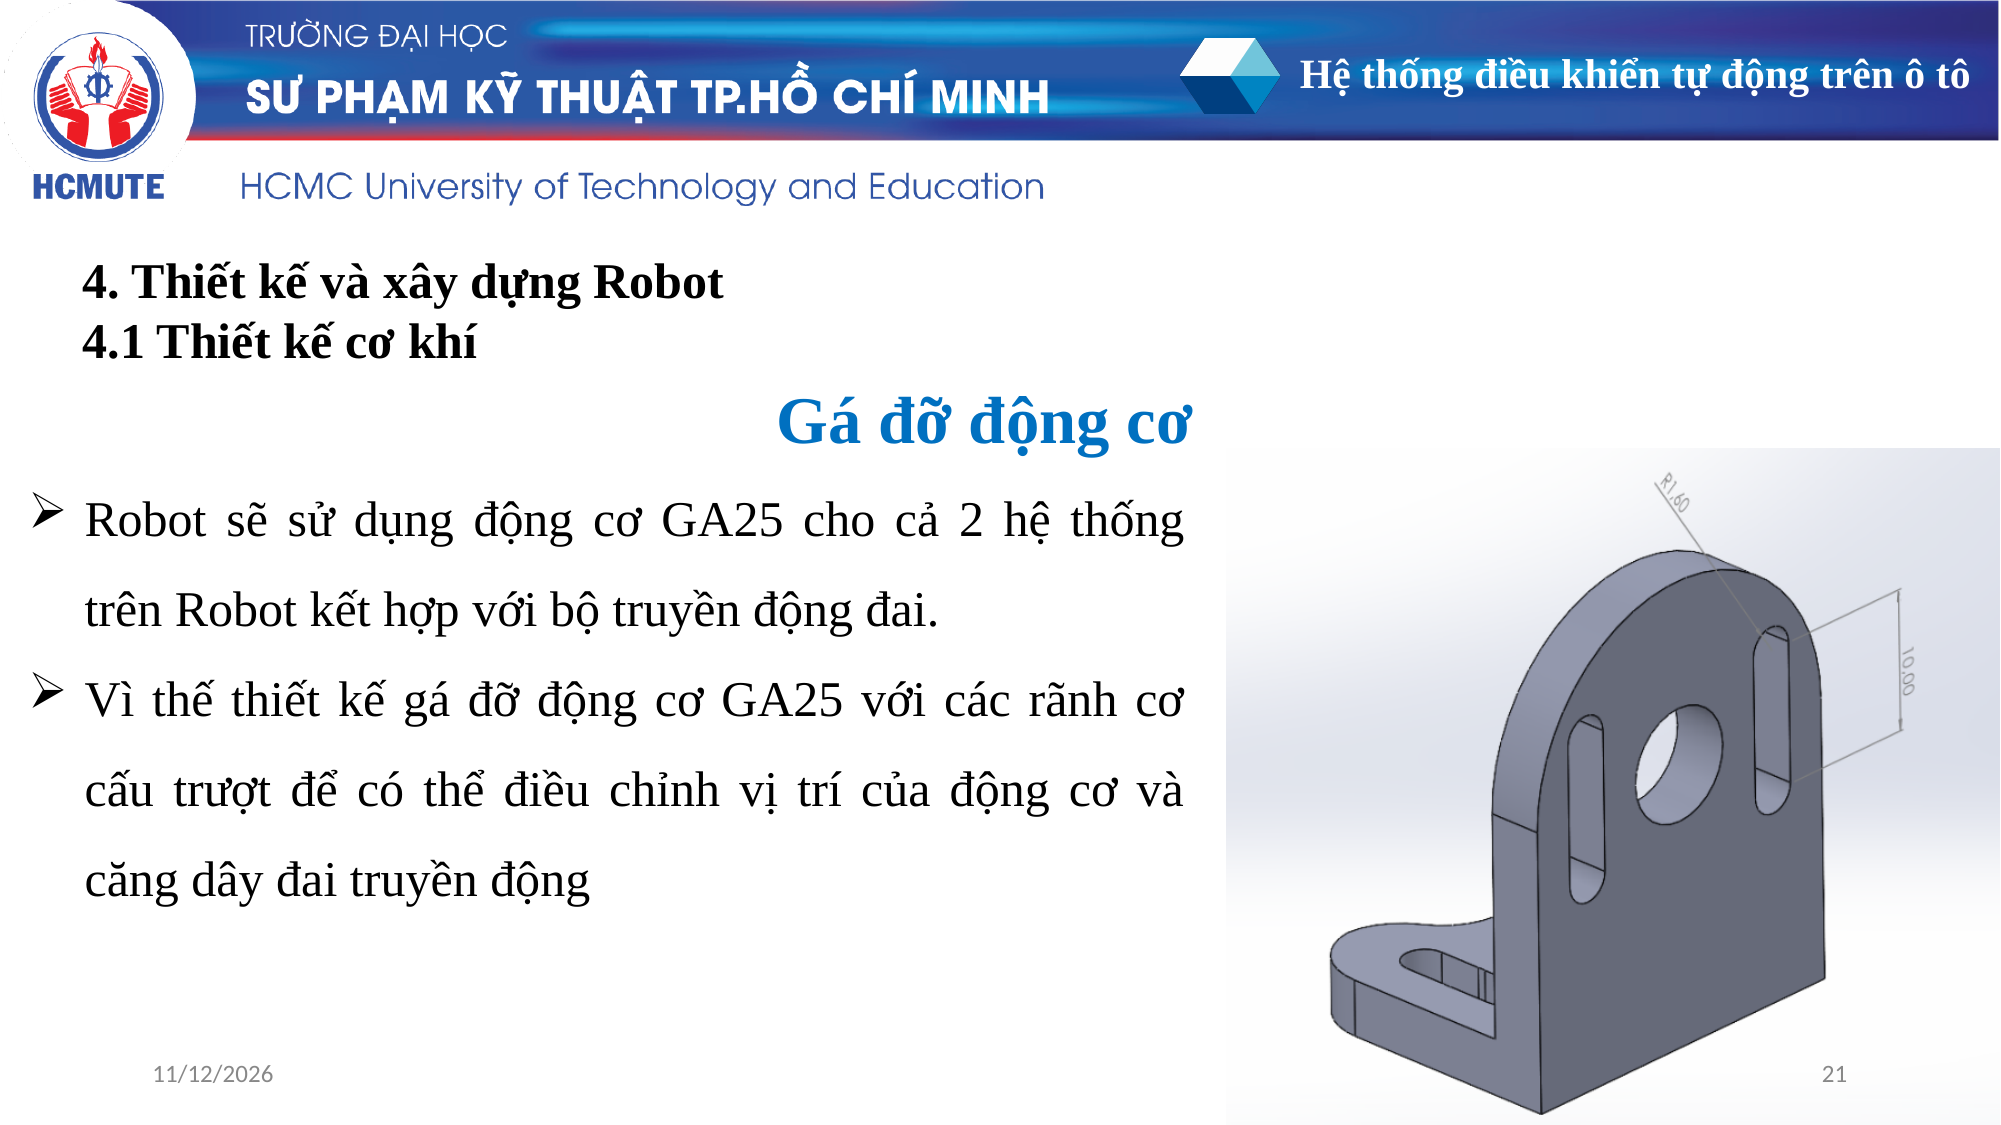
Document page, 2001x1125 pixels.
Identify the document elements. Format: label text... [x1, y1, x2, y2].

picture [1225, 448, 2000, 1125]
picture [0, 0, 2000, 207]
text_box Gá đỡ động cơ [761, 369, 1876, 464]
text_box 4. Thiết kế và xây dựng Robot 4.1 Thiết kế cơ khí [68, 240, 1932, 376]
text_box Robot sẽ sử dụng động cơ GA25 cho cả 2 hệ thống trên Robot kết hợp với bộ truyền động đai. Vì thế thiết kế gá đỡ động cơ GA25 với các rãnh cơ cấu trượt để có thể điều chỉnh vị trí của động cơ và căng dây đai truyền động [13, 449, 1200, 995]
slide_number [137, 1042, 588, 1103]
